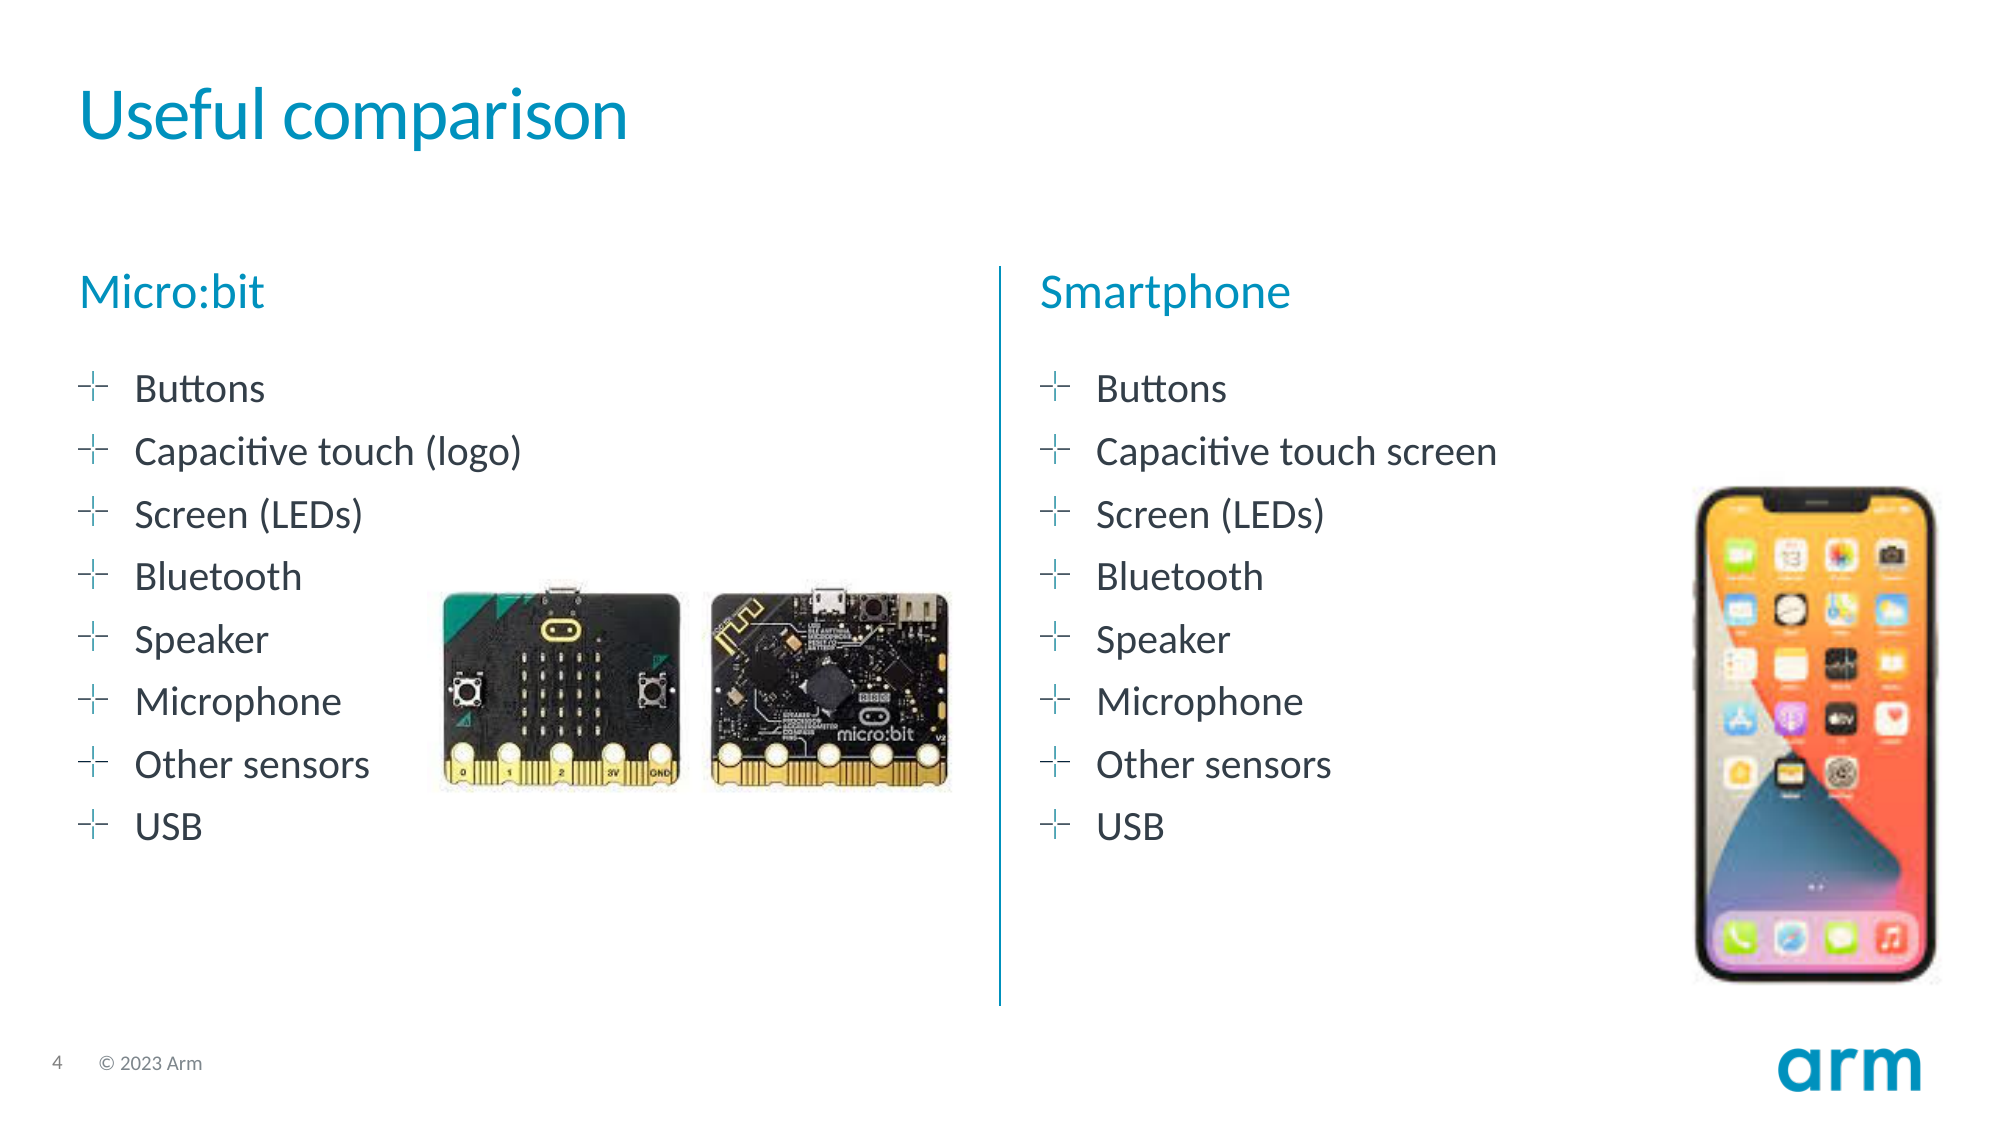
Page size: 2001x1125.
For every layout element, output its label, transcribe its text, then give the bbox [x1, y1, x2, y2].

title Useful comparison [78, 78, 1922, 163]
picture [1040, 621, 1070, 651]
list Buttons Capacitive touch (logo) Screen (LEDs) Bluetooth Speaker Microphone Other sensors USB [78, 361, 956, 1007]
picture [78, 746, 108, 777]
picture [78, 434, 108, 464]
picture [78, 371, 108, 401]
picture [1040, 434, 1070, 464]
picture [1777, 1047, 1922, 1093]
picture [78, 559, 108, 589]
picture [78, 496, 108, 526]
picture [1040, 746, 1070, 777]
picture [1040, 684, 1070, 714]
list Smartphone [1040, 265, 1922, 358]
picture [78, 684, 108, 714]
picture [1040, 809, 1070, 839]
picture [78, 621, 108, 651]
picture [1040, 371, 1070, 401]
picture [78, 809, 108, 839]
picture [427, 567, 960, 799]
picture [1040, 496, 1070, 526]
picture [1686, 465, 1953, 1008]
list Micro:bit [78, 265, 956, 358]
picture [1040, 559, 1070, 589]
list Buttons Capacitive touch screen Screen (LEDs) Bluetooth Speaker Microphone Other sensors USB [1040, 361, 1922, 1007]
